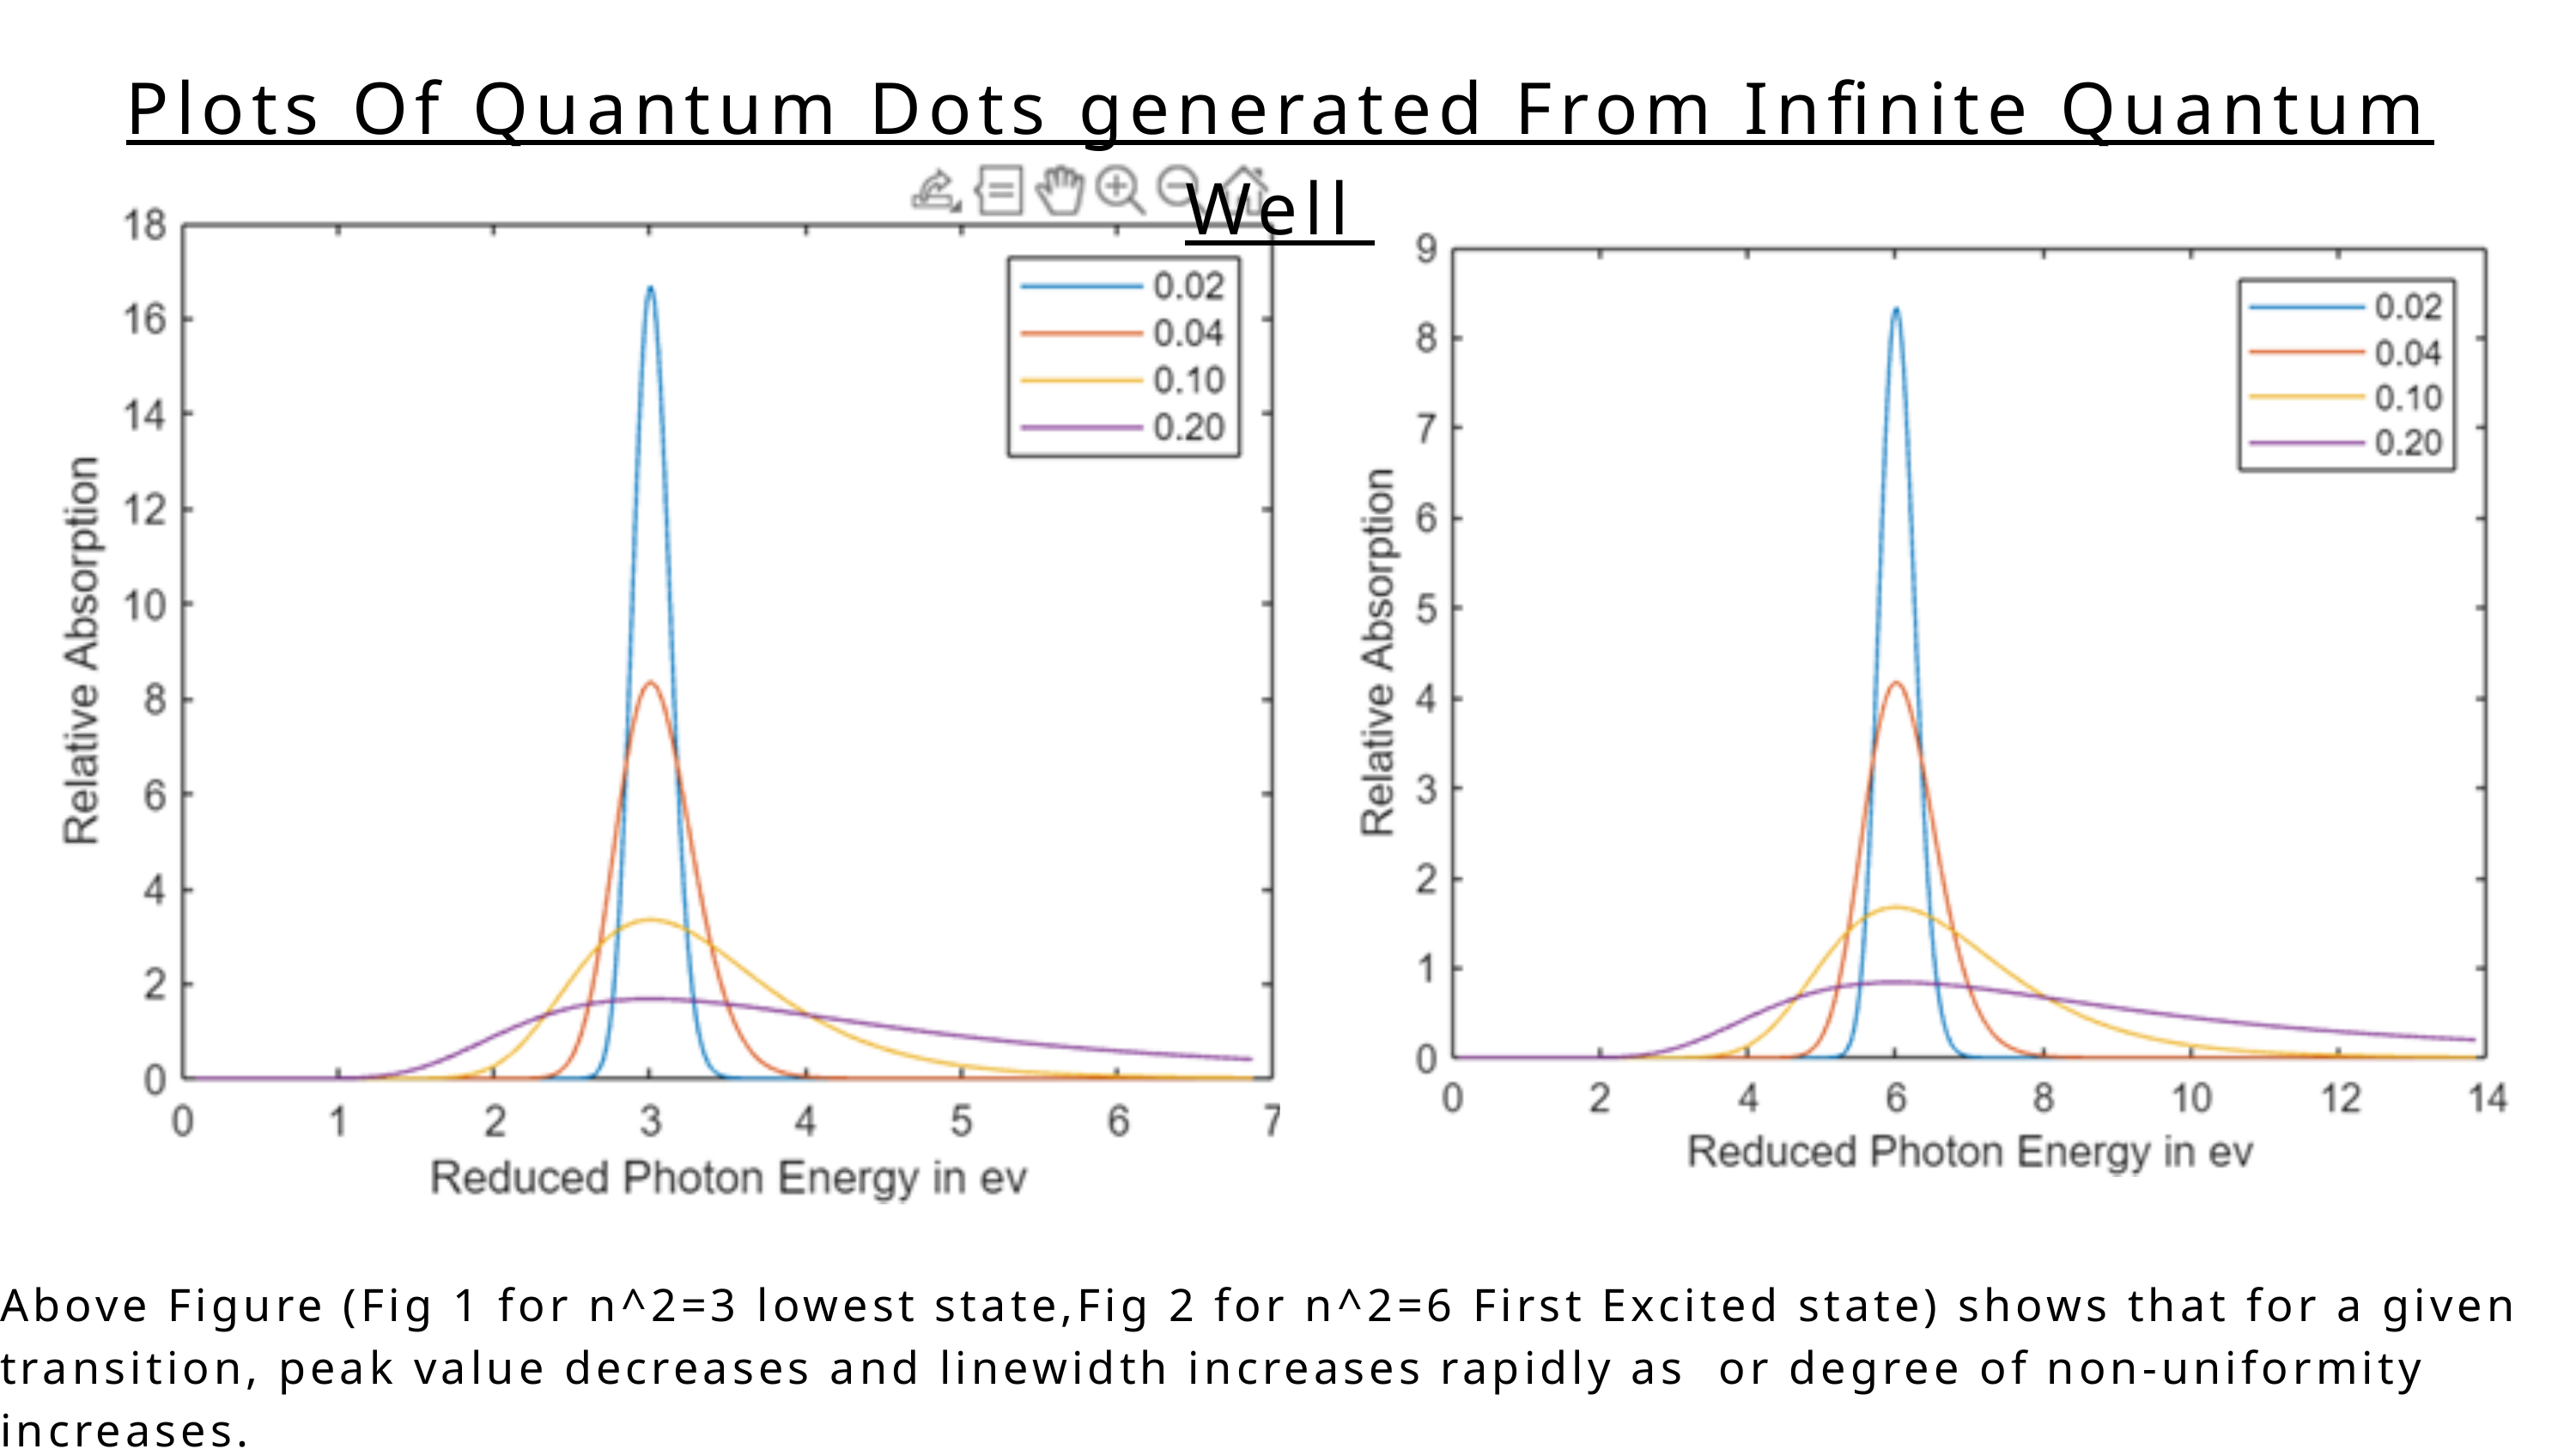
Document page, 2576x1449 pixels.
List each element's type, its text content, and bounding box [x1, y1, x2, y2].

text_box [0, 144, 1408, 1204]
text_box Above Figure (Fig 1 for n^2=3 lowest state,Fig 2 for n^2=6 First Excited state) shows that for a given transition, peak value decreases and linewidth increases rapidly as or degree of non-uniformity increases. [0, 1268, 2576, 1449]
text_box Plots Of Quantum Dots generated From Infinite Quantum Well [42, 48, 2518, 249]
text_box [1279, 173, 2576, 1177]
